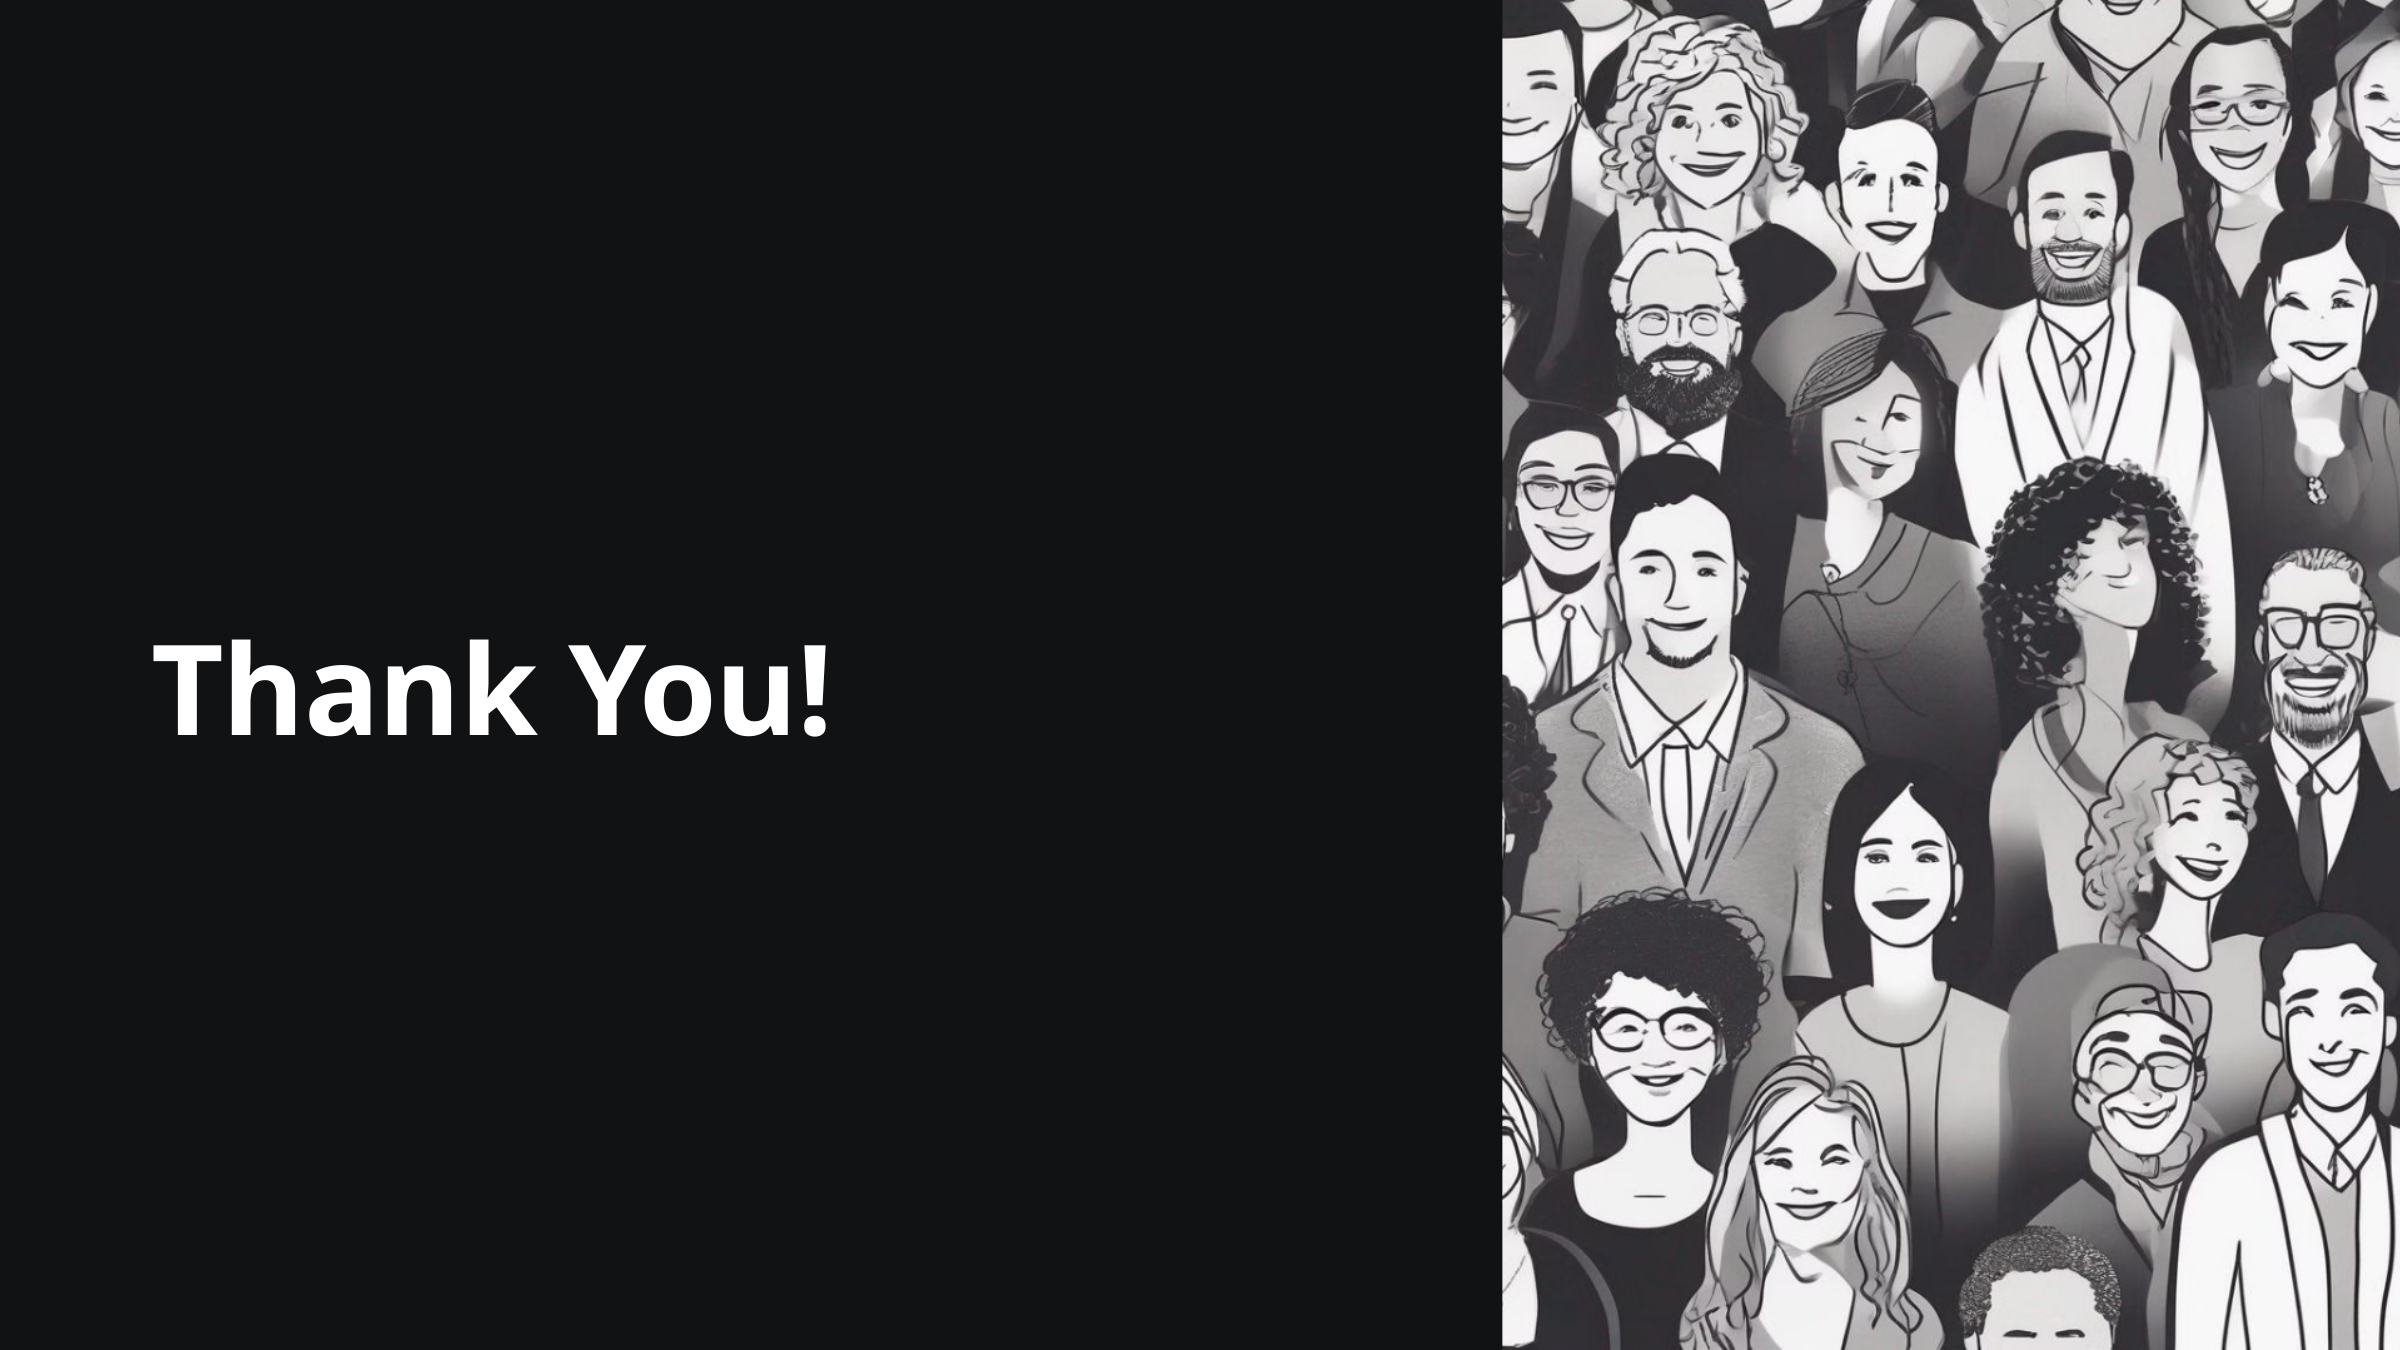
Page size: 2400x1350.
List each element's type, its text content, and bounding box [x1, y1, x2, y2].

text_box [0, 0, 1501, 1350]
text_box Thank You! [136, 596, 1364, 754]
picture [1501, 0, 2400, 1350]
